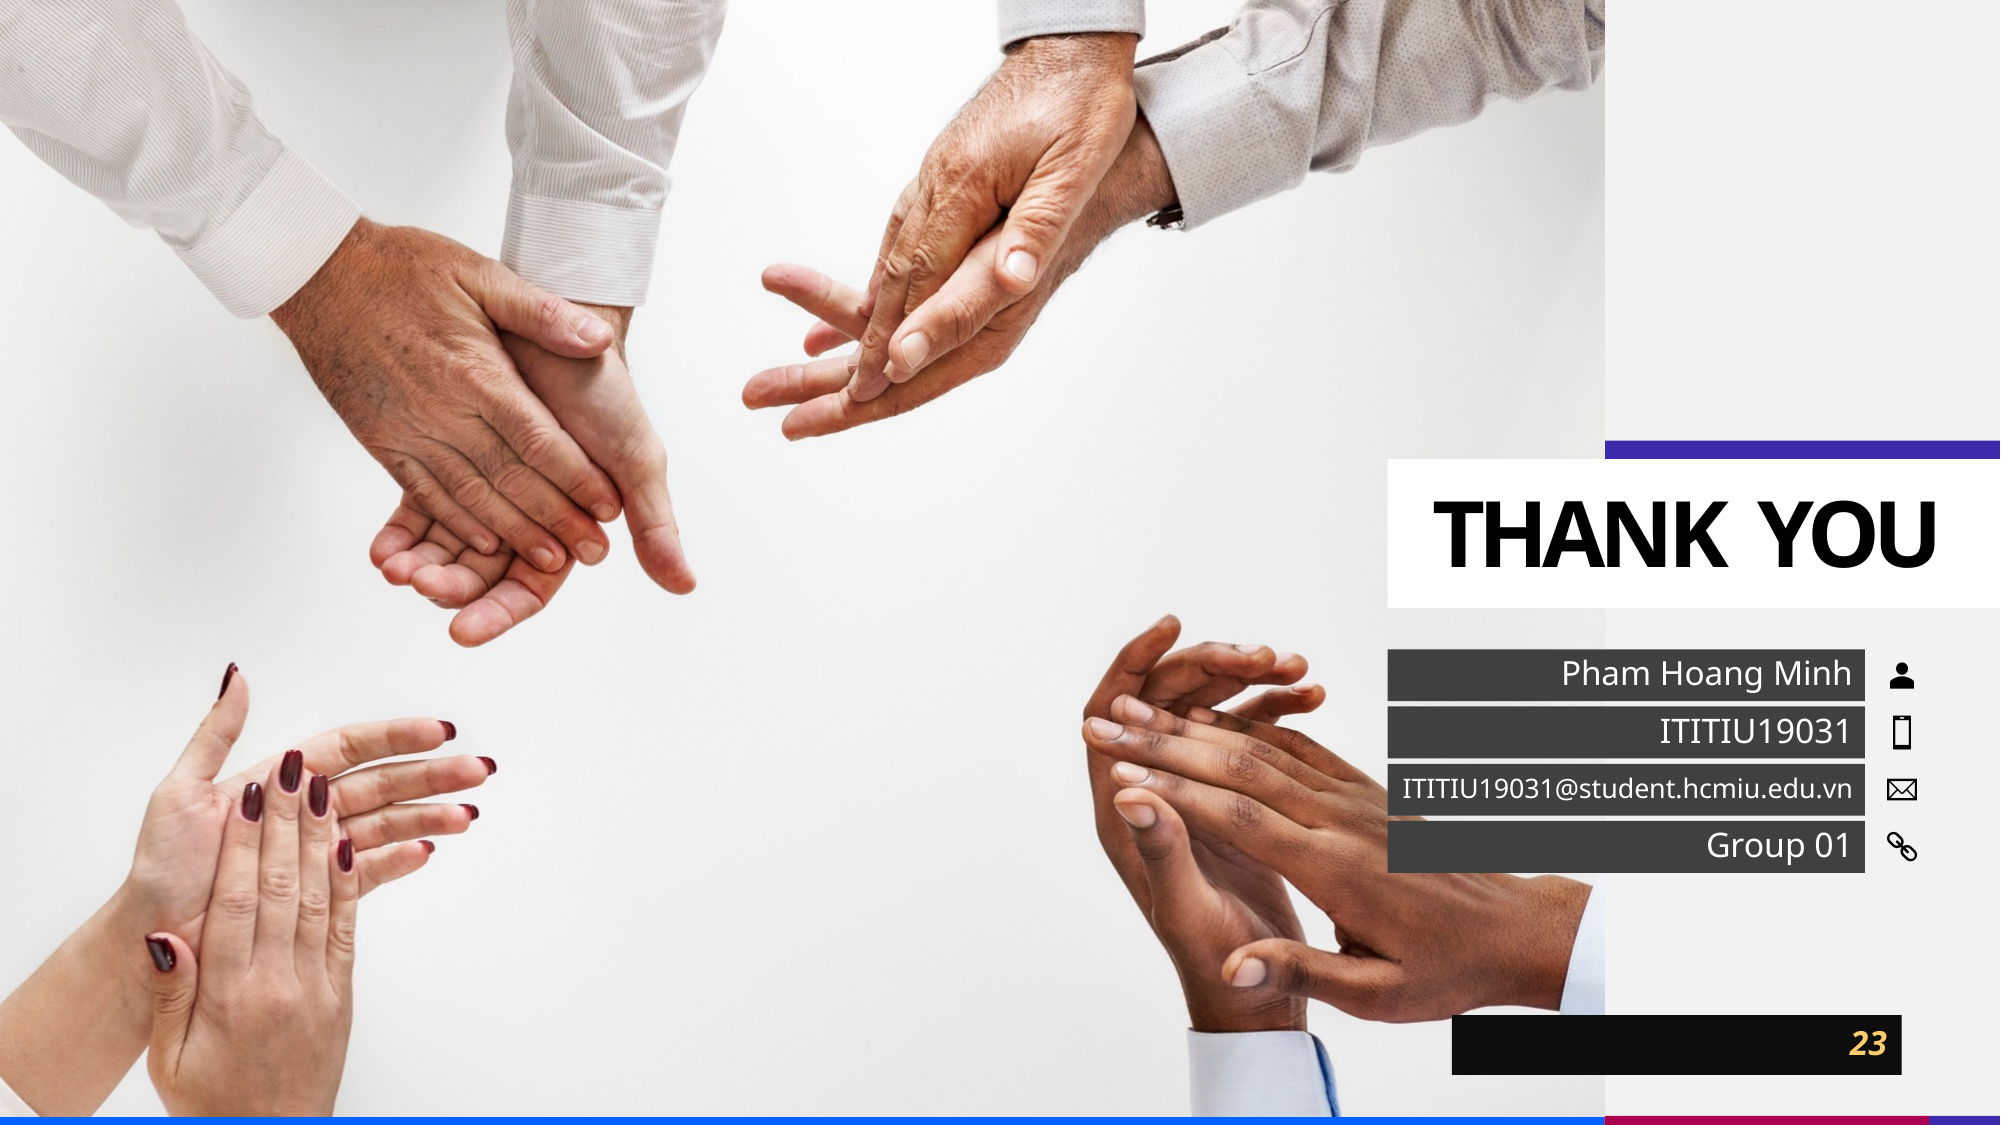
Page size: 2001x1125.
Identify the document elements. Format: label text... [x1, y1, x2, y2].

picture [1881, 826, 1923, 867]
title THANK YOU [1605, 459, 2000, 608]
list ITITIU19031 [1605, 706, 1865, 759]
picture [1884, 771, 1920, 808]
list ITITIU19031@student.hcmiu.edu.vn [1605, 763, 1865, 816]
picture [1884, 657, 1920, 694]
list Pham Hoang Minh [1605, 649, 1865, 702]
slide_number 23 [1605, 1015, 1902, 1075]
picture [1884, 714, 1920, 751]
picture [0, 0, 1605, 1117]
list Group 01 [1605, 820, 1865, 873]
